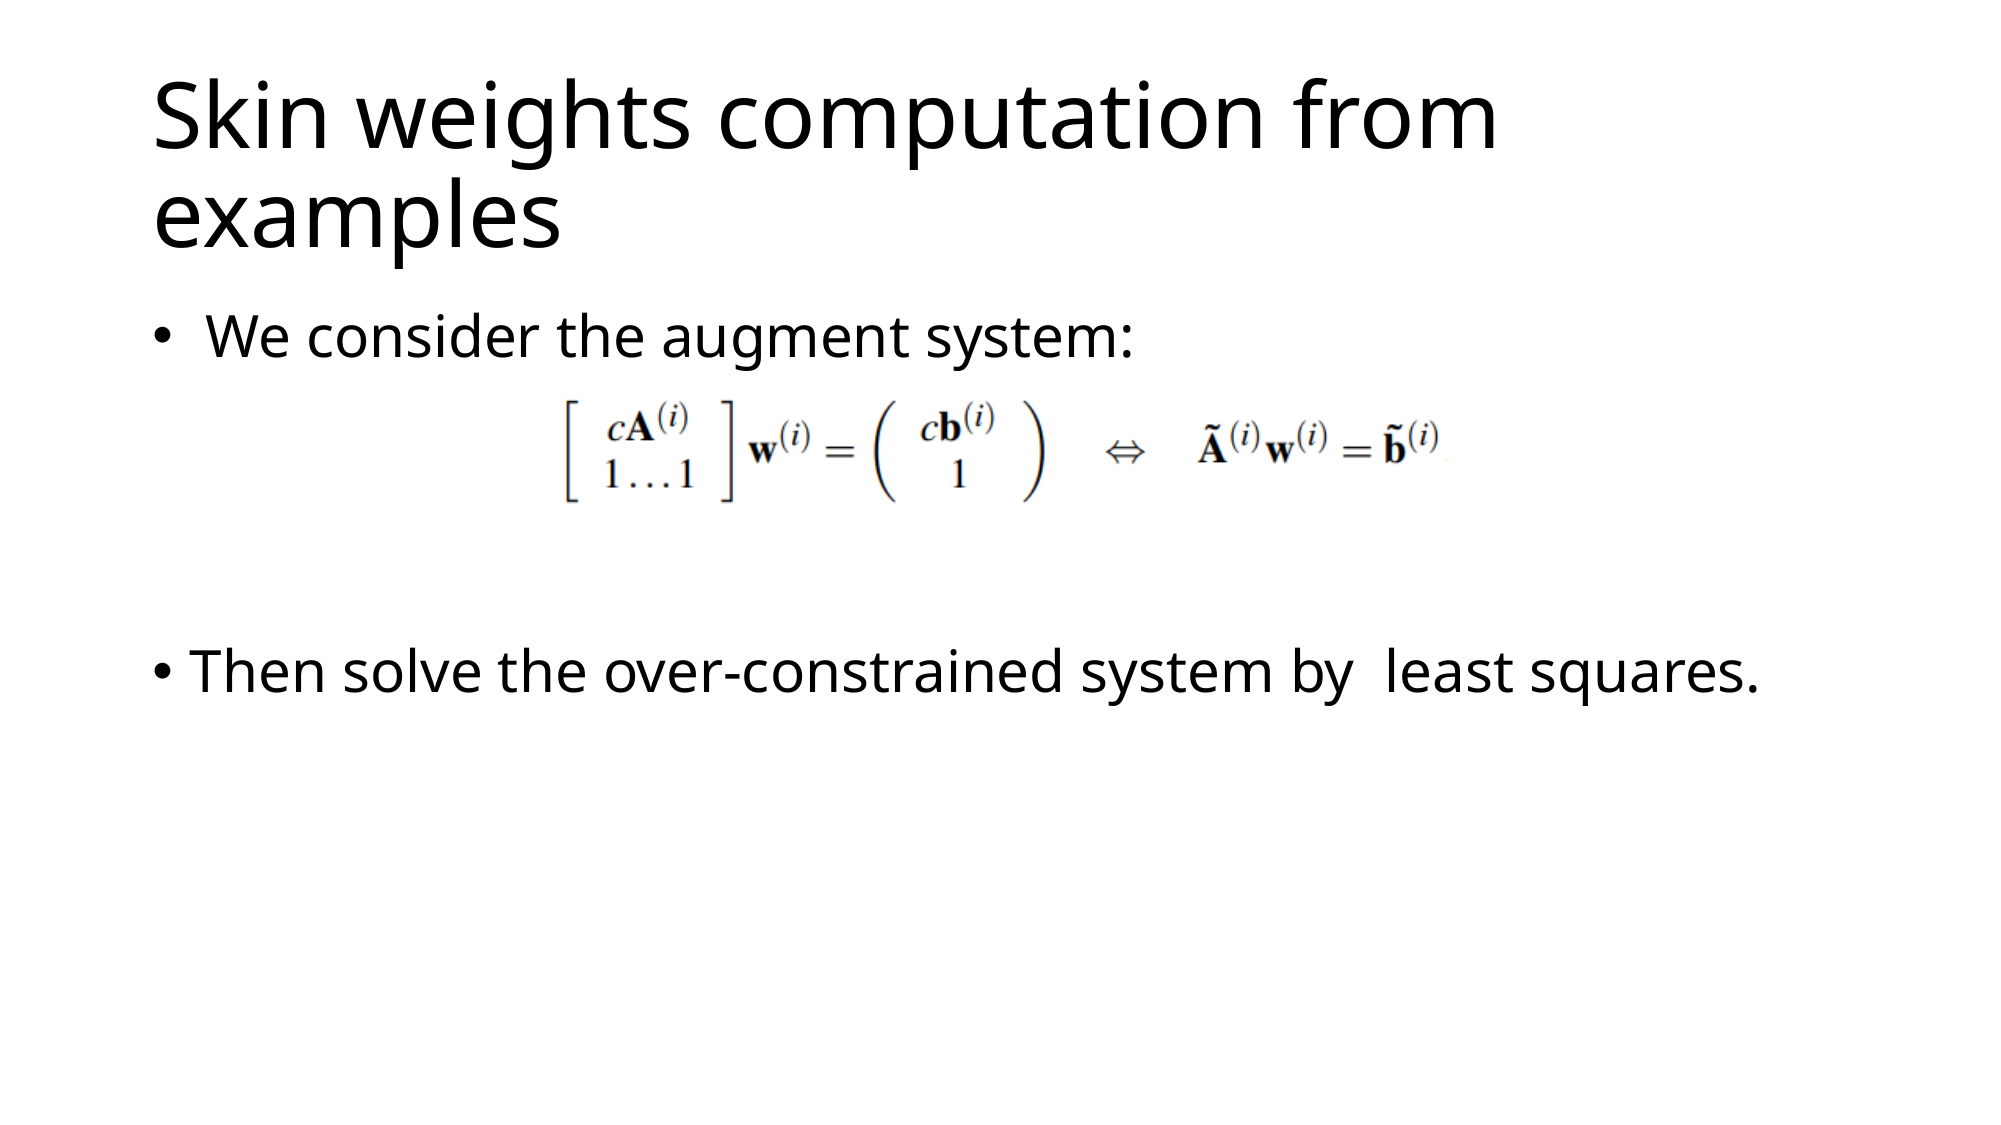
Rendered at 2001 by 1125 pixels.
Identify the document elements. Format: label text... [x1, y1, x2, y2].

list We consider the augment system: Then solve the over-constrained system by least squares. [137, 299, 1863, 1014]
title Skin weights computation from examples [137, 59, 1863, 278]
picture [553, 387, 1447, 513]
